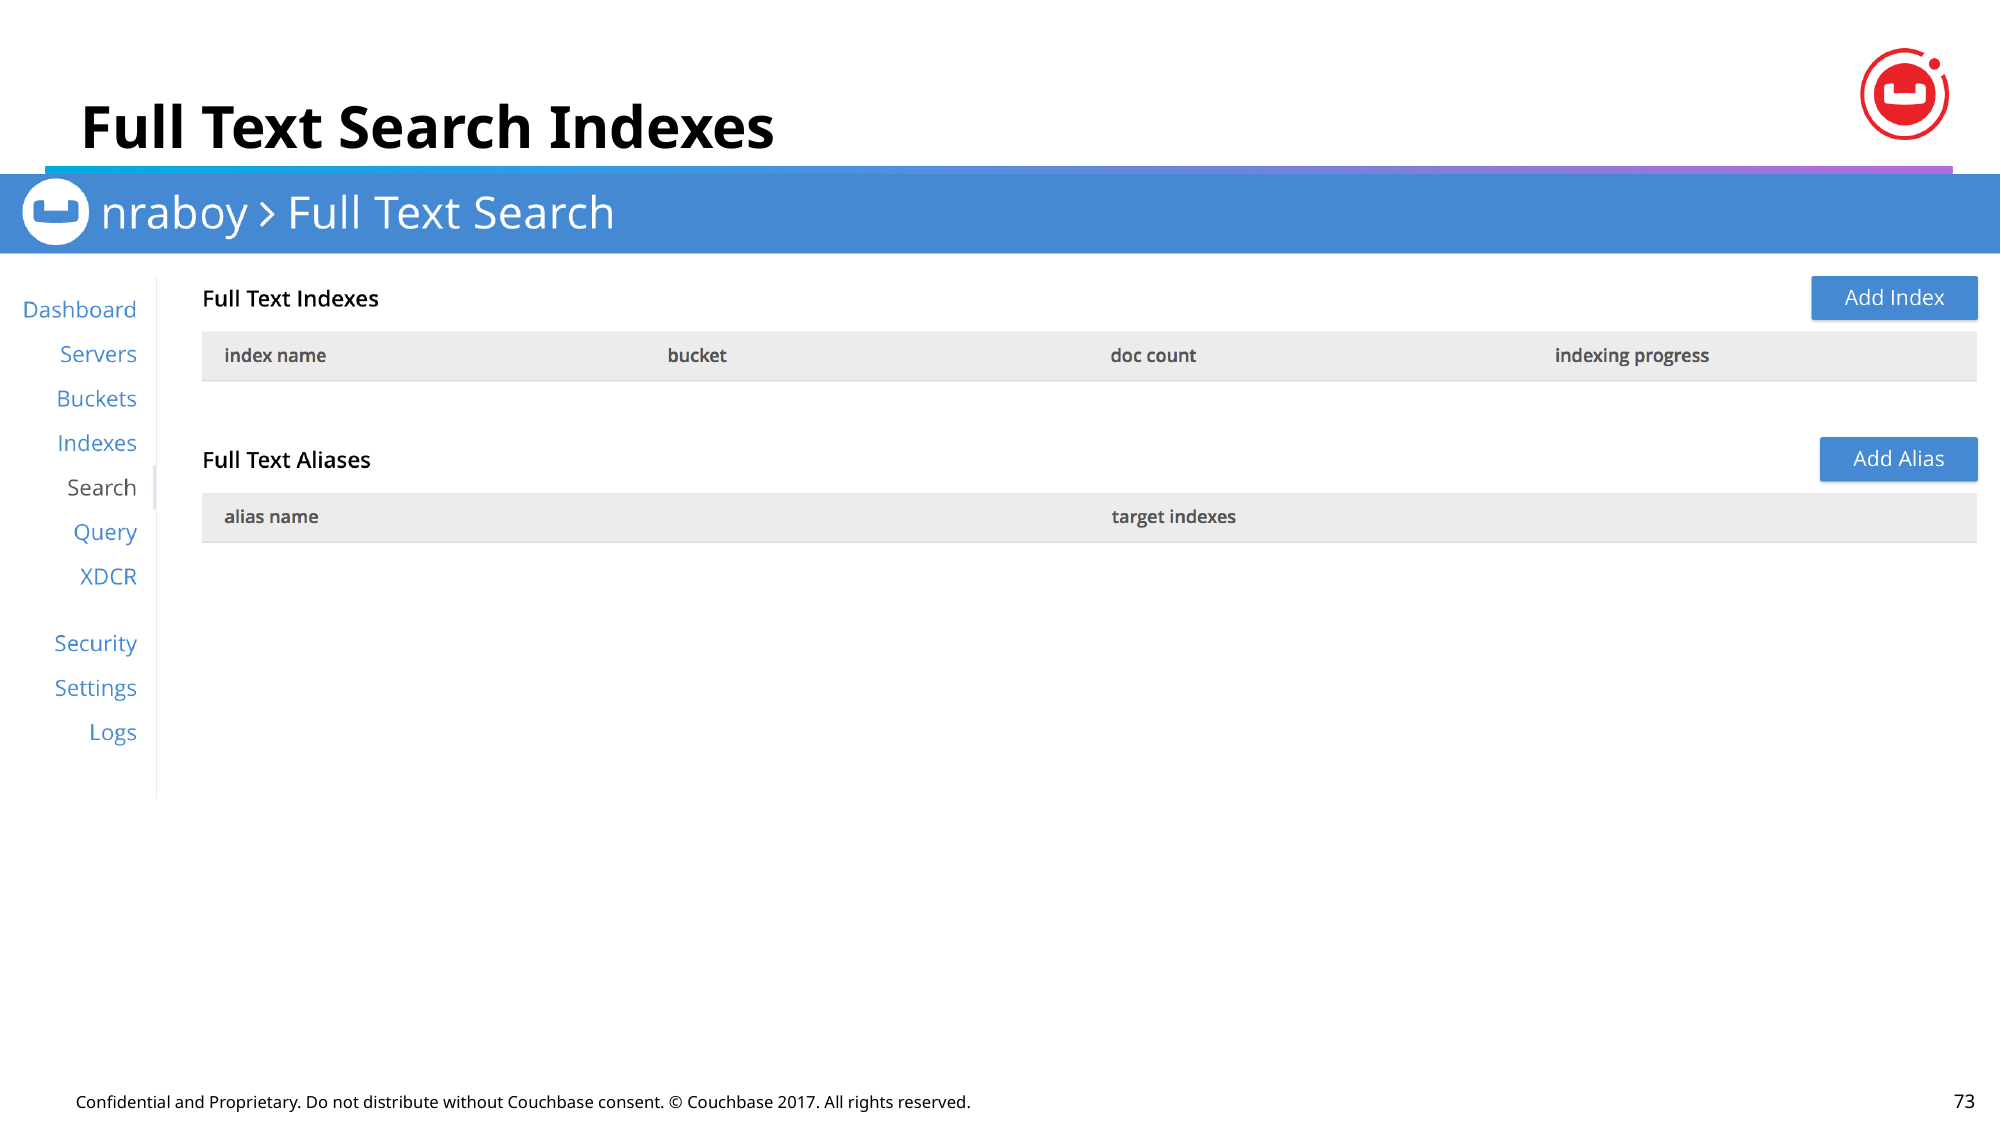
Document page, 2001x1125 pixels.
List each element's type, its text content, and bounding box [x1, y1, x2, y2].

title Full Text Search Indexes [65, 84, 1768, 174]
picture [0, 174, 2000, 840]
picture [1860, 48, 1958, 140]
